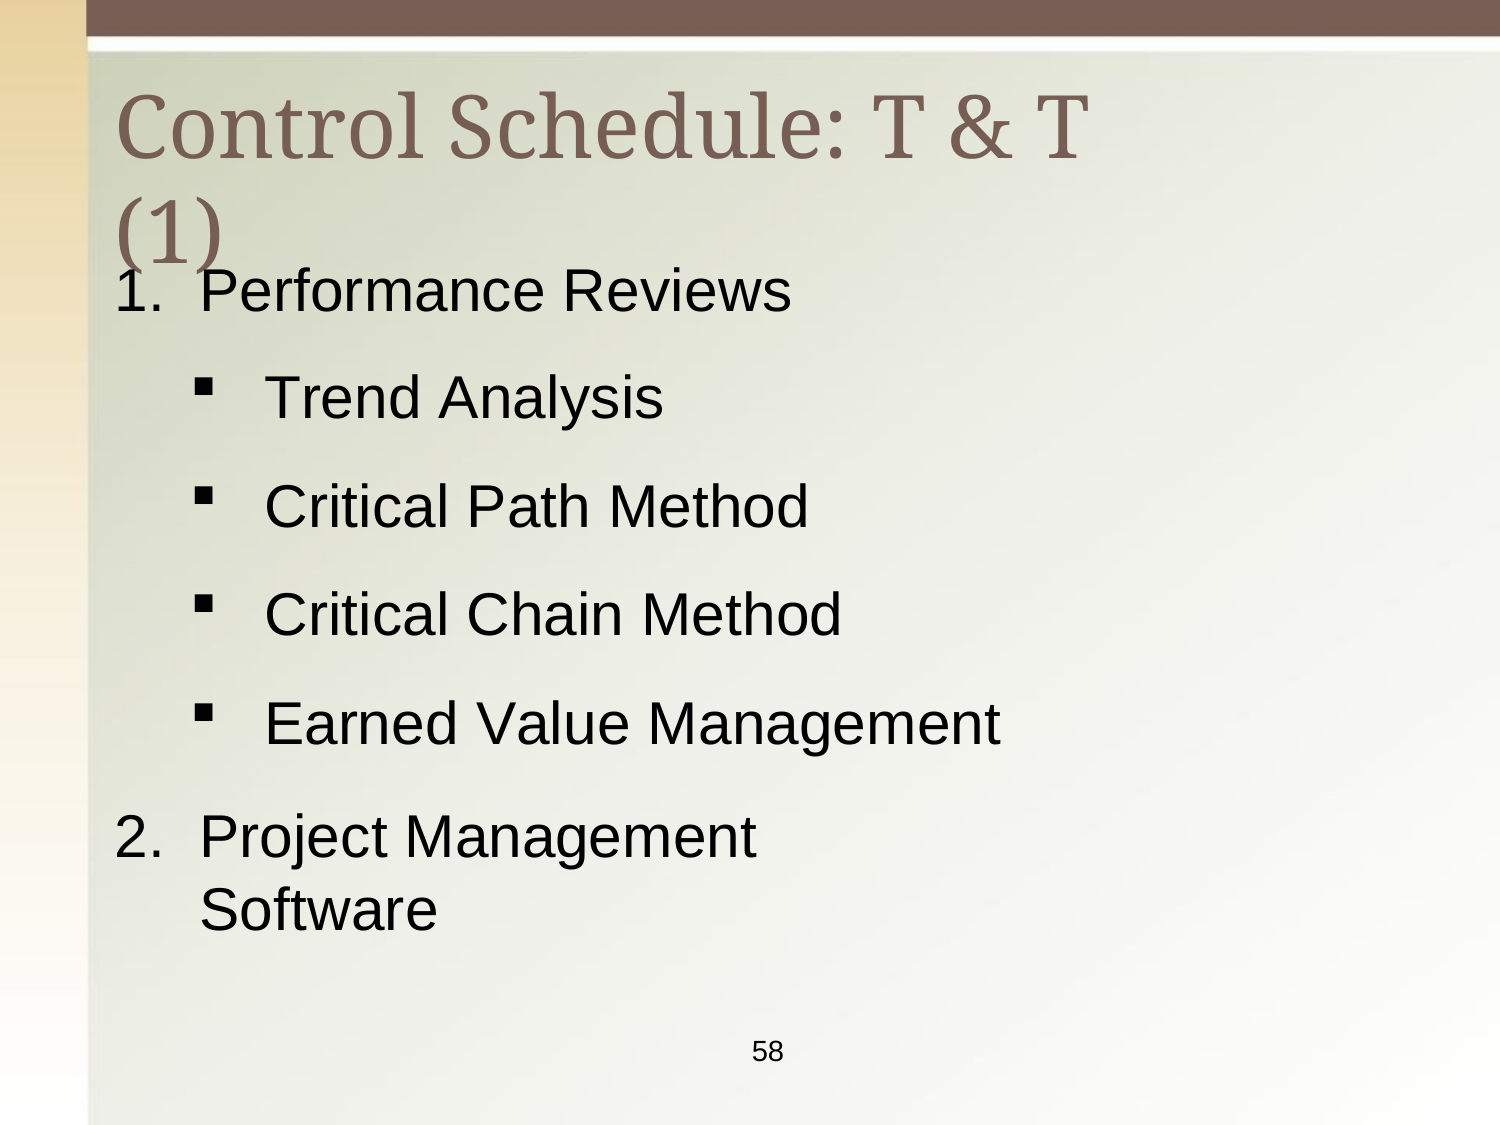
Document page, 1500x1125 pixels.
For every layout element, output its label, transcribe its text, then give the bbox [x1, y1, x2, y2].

title Control Schedule: T & T (1) [112, 71, 1166, 282]
text_box [0, 0, 1500, 1125]
text_box 58 [747, 1009, 789, 1068]
text_box Performance Reviews Trend Analysis Critical Path Method Critical Chain Method Earned Value Management Project Management Software [112, 251, 1012, 943]
